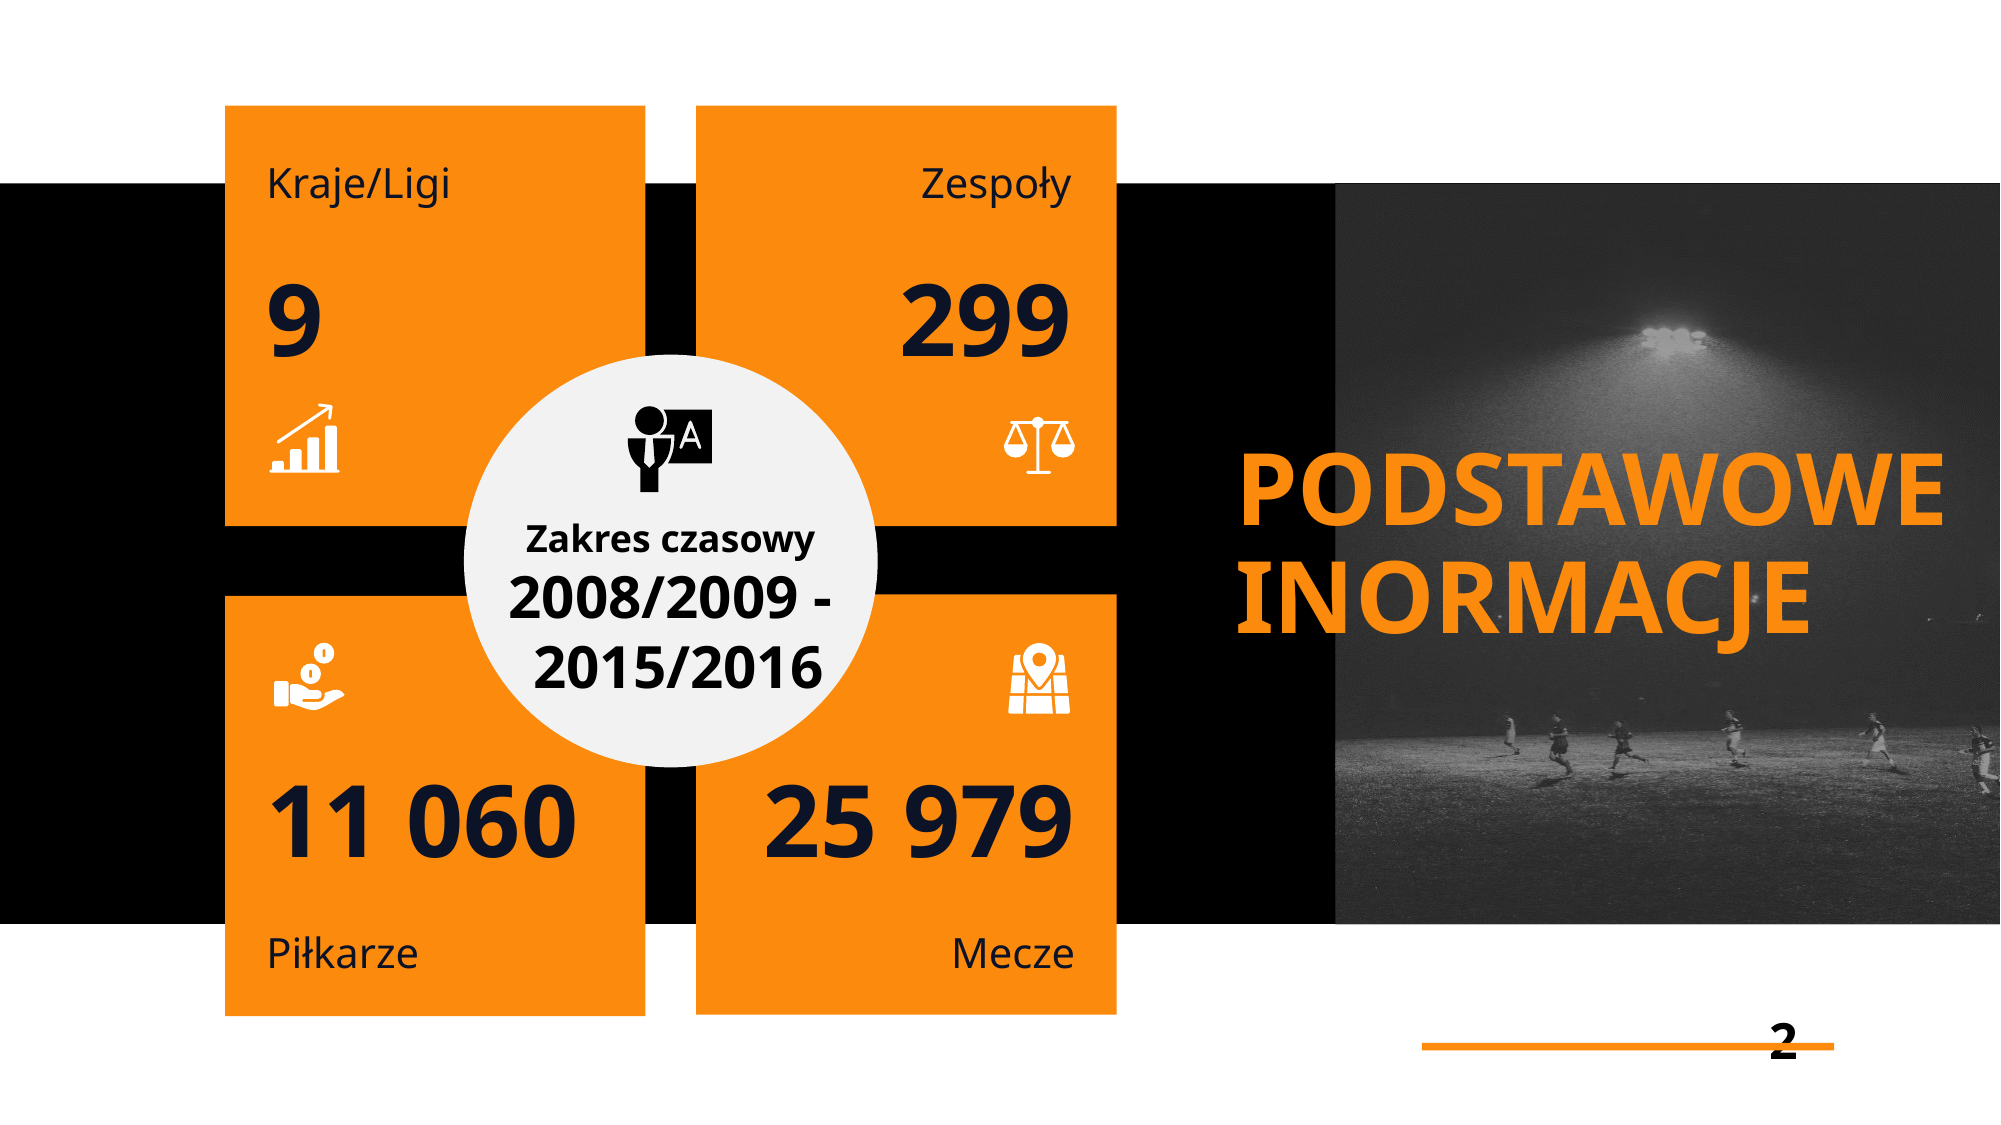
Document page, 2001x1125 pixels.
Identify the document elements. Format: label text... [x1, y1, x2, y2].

text_box [647, 767, 695, 925]
text_box 2 [1755, 1002, 2000, 1086]
text_box Zakres czasowy 2008/2009 - 2015/2016 [463, 354, 878, 768]
picture [1335, 183, 2000, 924]
text_box Kraje/Ligi 9 [225, 148, 536, 384]
text_box [0, 182, 466, 925]
text_box 11 060 Piłkarze [225, 750, 613, 985]
text_box [647, 182, 691, 355]
text_box [695, 105, 1118, 527]
text_box [876, 182, 1336, 925]
text_box PODSTAWOWE INORMACJE [1219, 277, 1335, 663]
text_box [273, 642, 345, 711]
text_box [1003, 416, 1075, 474]
text_box [224, 105, 647, 527]
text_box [1008, 643, 1071, 714]
text_box Zespoły 299 [691, 148, 1113, 484]
text_box [1421, 1042, 1835, 1051]
text_box [224, 595, 647, 1017]
text_box [695, 593, 1118, 1016]
text_box 25 979 Mecze [758, 750, 1117, 985]
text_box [627, 406, 712, 493]
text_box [269, 403, 340, 473]
